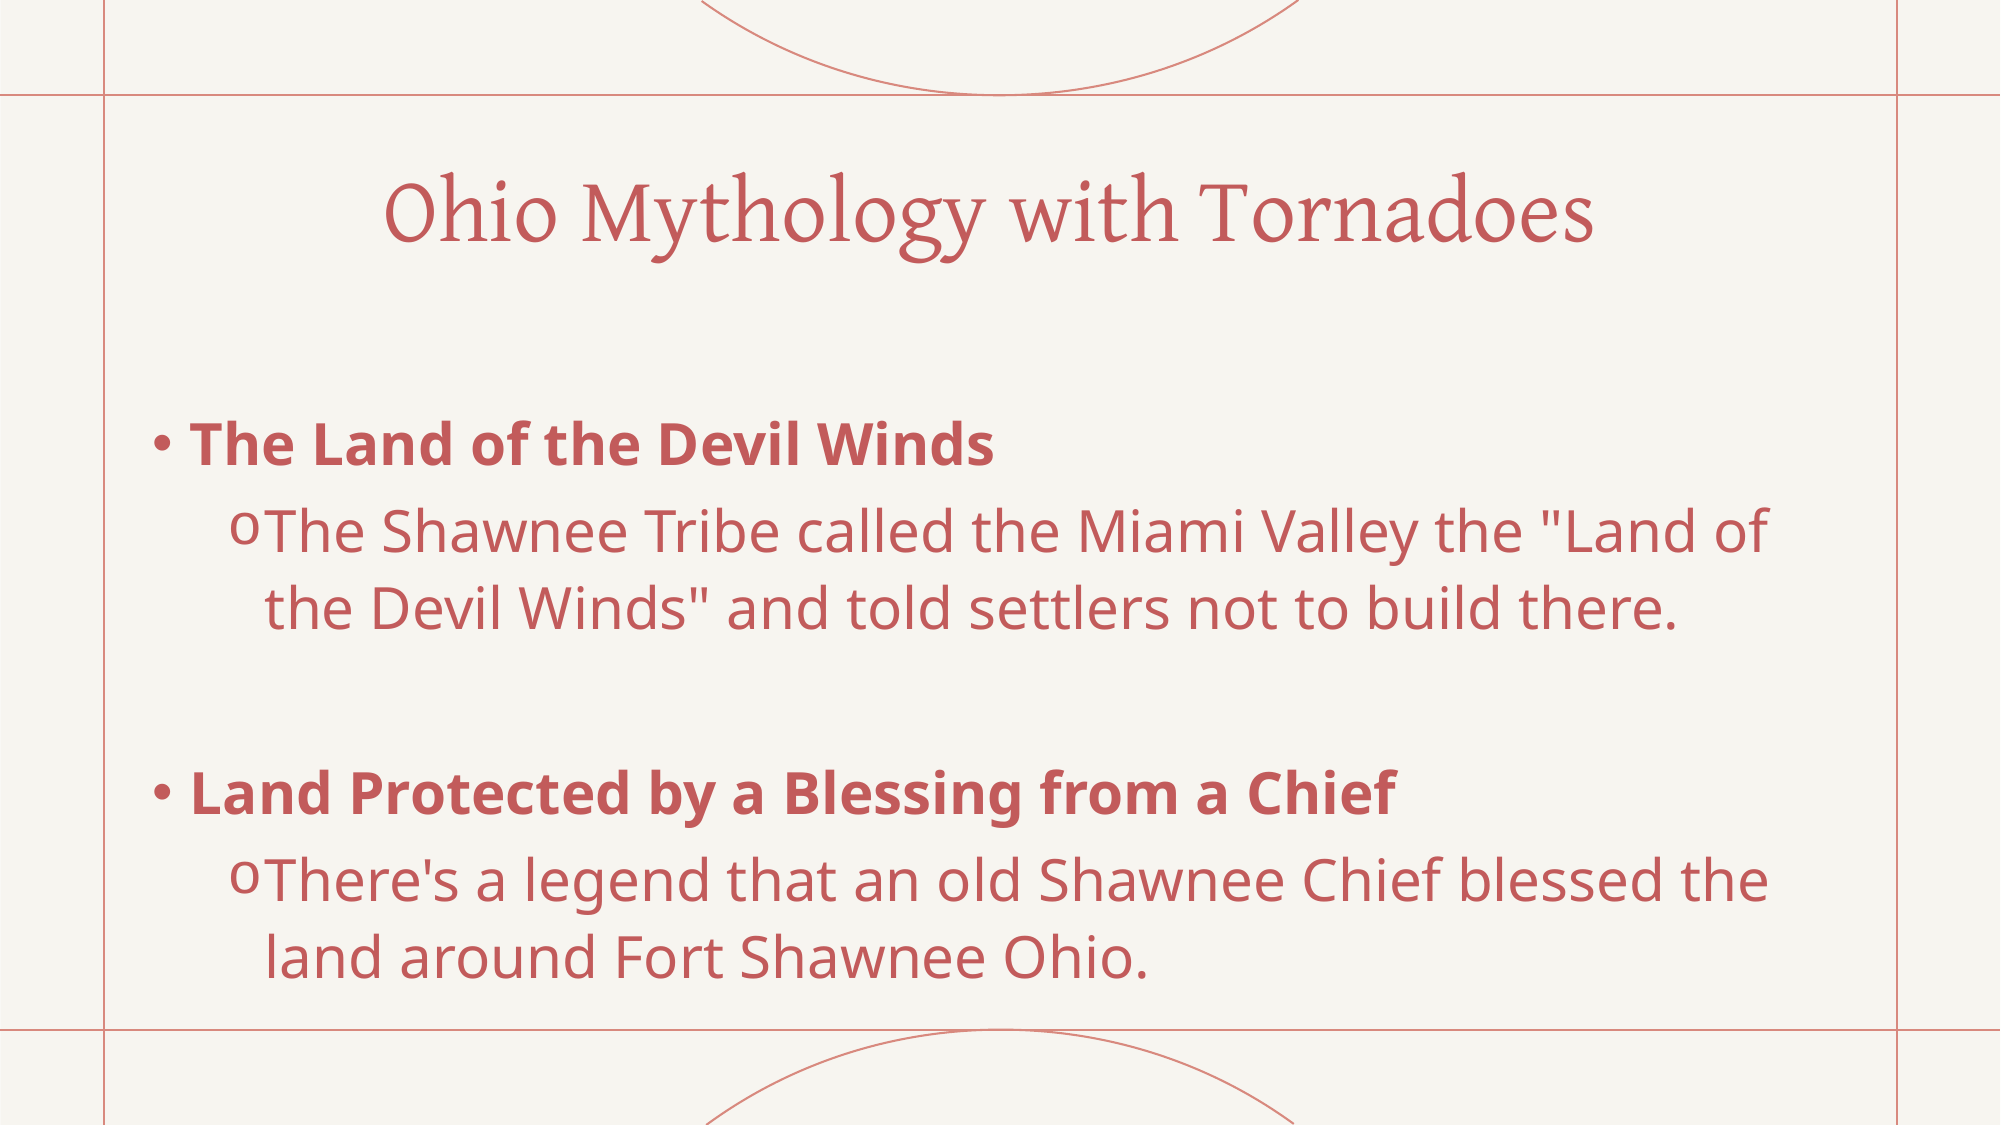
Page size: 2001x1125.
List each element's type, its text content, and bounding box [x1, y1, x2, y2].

list The Land of the Devil Winds The Shawnee Tribe called the Miami Valley the "Land of the Devil Winds" and told settlers not to build there. Land Protected by a Blessing from a Chief There's a legend that an old Shawnee Chief blessed the land around Fort Shawnee Ohio. [137, 392, 1863, 1020]
title Ohio Mythology with Tornadoes [368, 95, 1632, 313]
